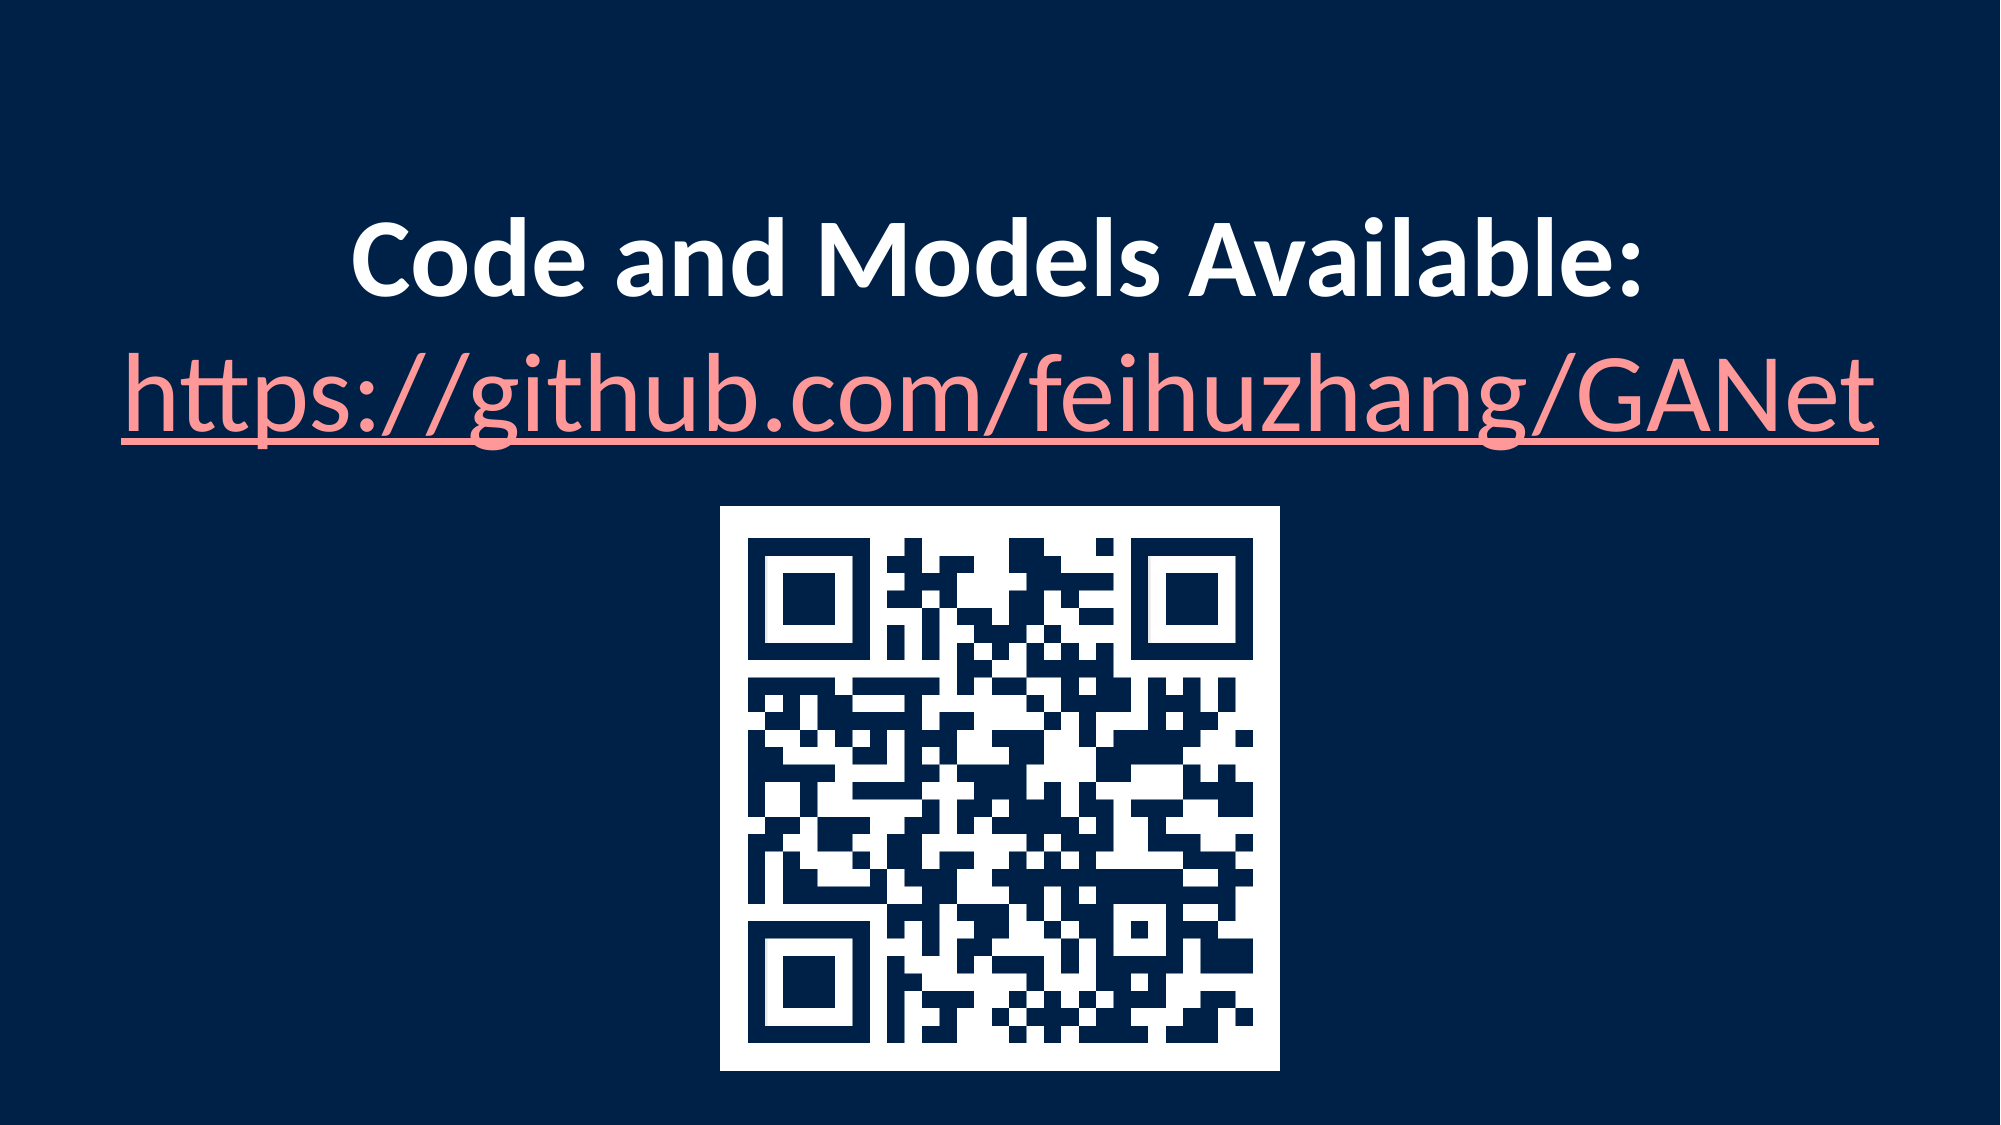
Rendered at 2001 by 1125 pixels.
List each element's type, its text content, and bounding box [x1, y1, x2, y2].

picture [720, 506, 1280, 1071]
text_box Code and Models Available: https://github.com/feihuzhang/GANet [42, 176, 1958, 462]
